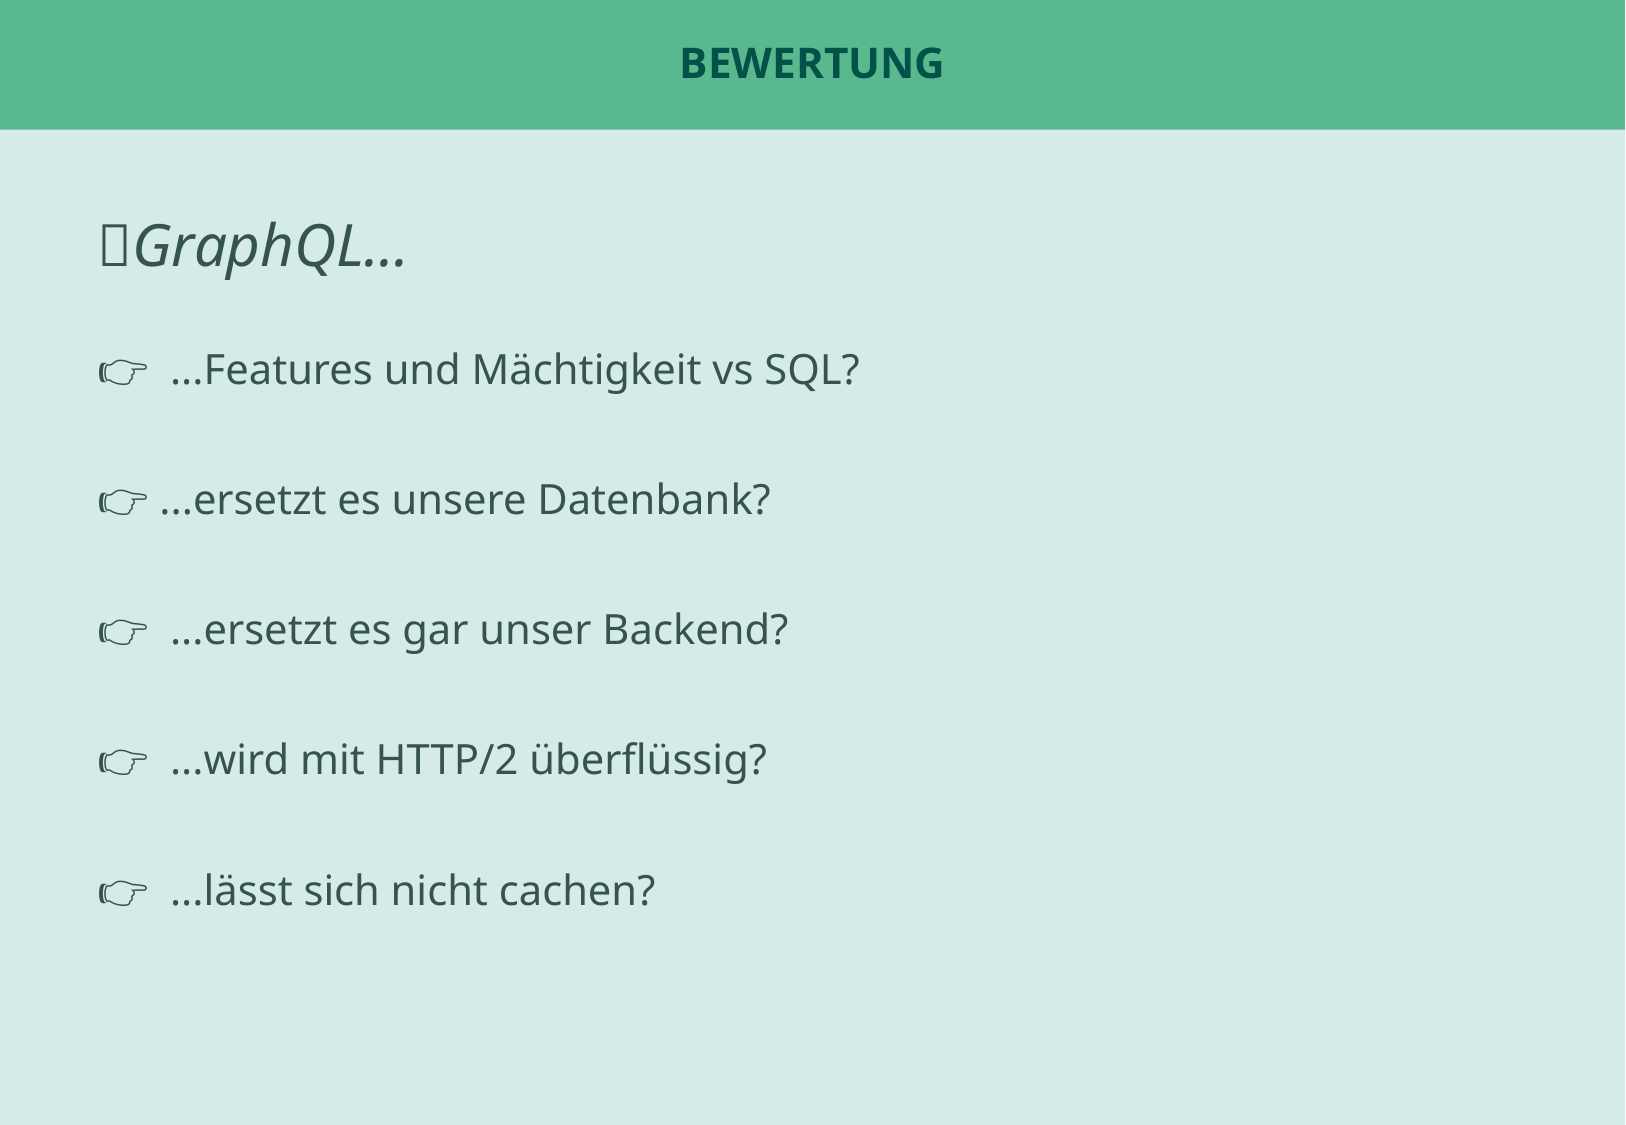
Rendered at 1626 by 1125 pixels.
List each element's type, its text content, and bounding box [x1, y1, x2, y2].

text_box 🤔GraphQL... 👉 ...Features und Mächtigkeit vs SQL? 👉 ...ersetzt es unsere Datenbank? 👉 ...ersetzt es gar unser Backend? 👉 ...wird mit HTTP/2 überflüssig? 👉 ...lässt sich nicht cachen? [82, 200, 1543, 1116]
title Bewertung [0, 0, 1625, 130]
